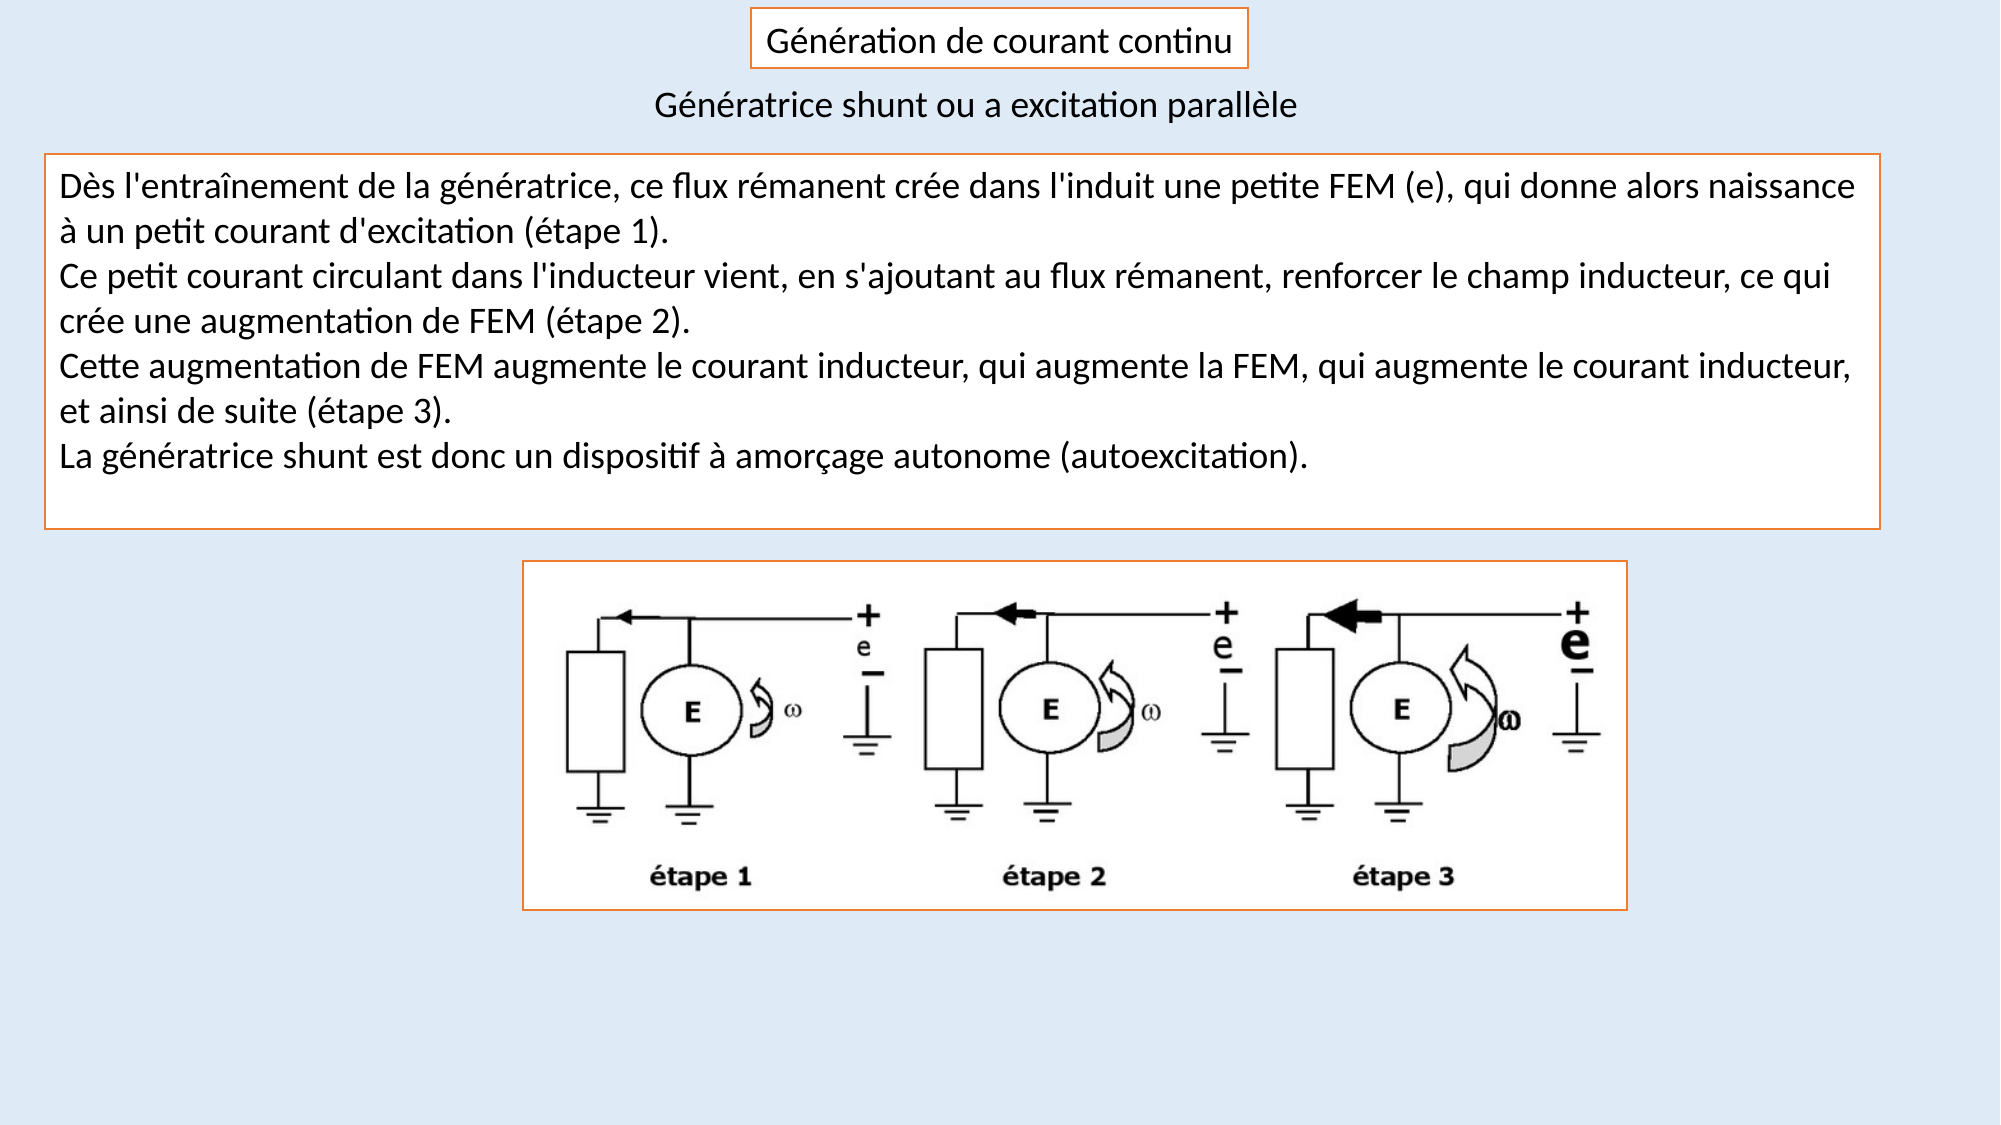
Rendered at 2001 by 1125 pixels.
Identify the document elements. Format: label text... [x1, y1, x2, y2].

text_box Génération de courant continu [750, 7, 1249, 69]
text_box Génératrice shunt ou a excitation parallèle [639, 72, 1314, 133]
picture [523, 561, 1626, 910]
text_box Dès l'entraînement de la génératrice, ce flux rémanent crée dans l'induit une petite FEM (e), qui donne alors naissance à un petit courant d'excitation (étape 1). Ce petit courant circulant dans l'inducteur vient, en s'ajoutant au flux rémanent, renforcer le champ inducteur, ce qui crée une augmentation de FEM (étape 2). Cette augmentation de FEM augmente le courant inducteur, qui augmente la FEM, qui augmente le courant inducteur, et ainsi de suite (étape 3). La génératrice shunt est donc un dispositif à amorçage autonome (autoexcitation). [44, 153, 1881, 530]
